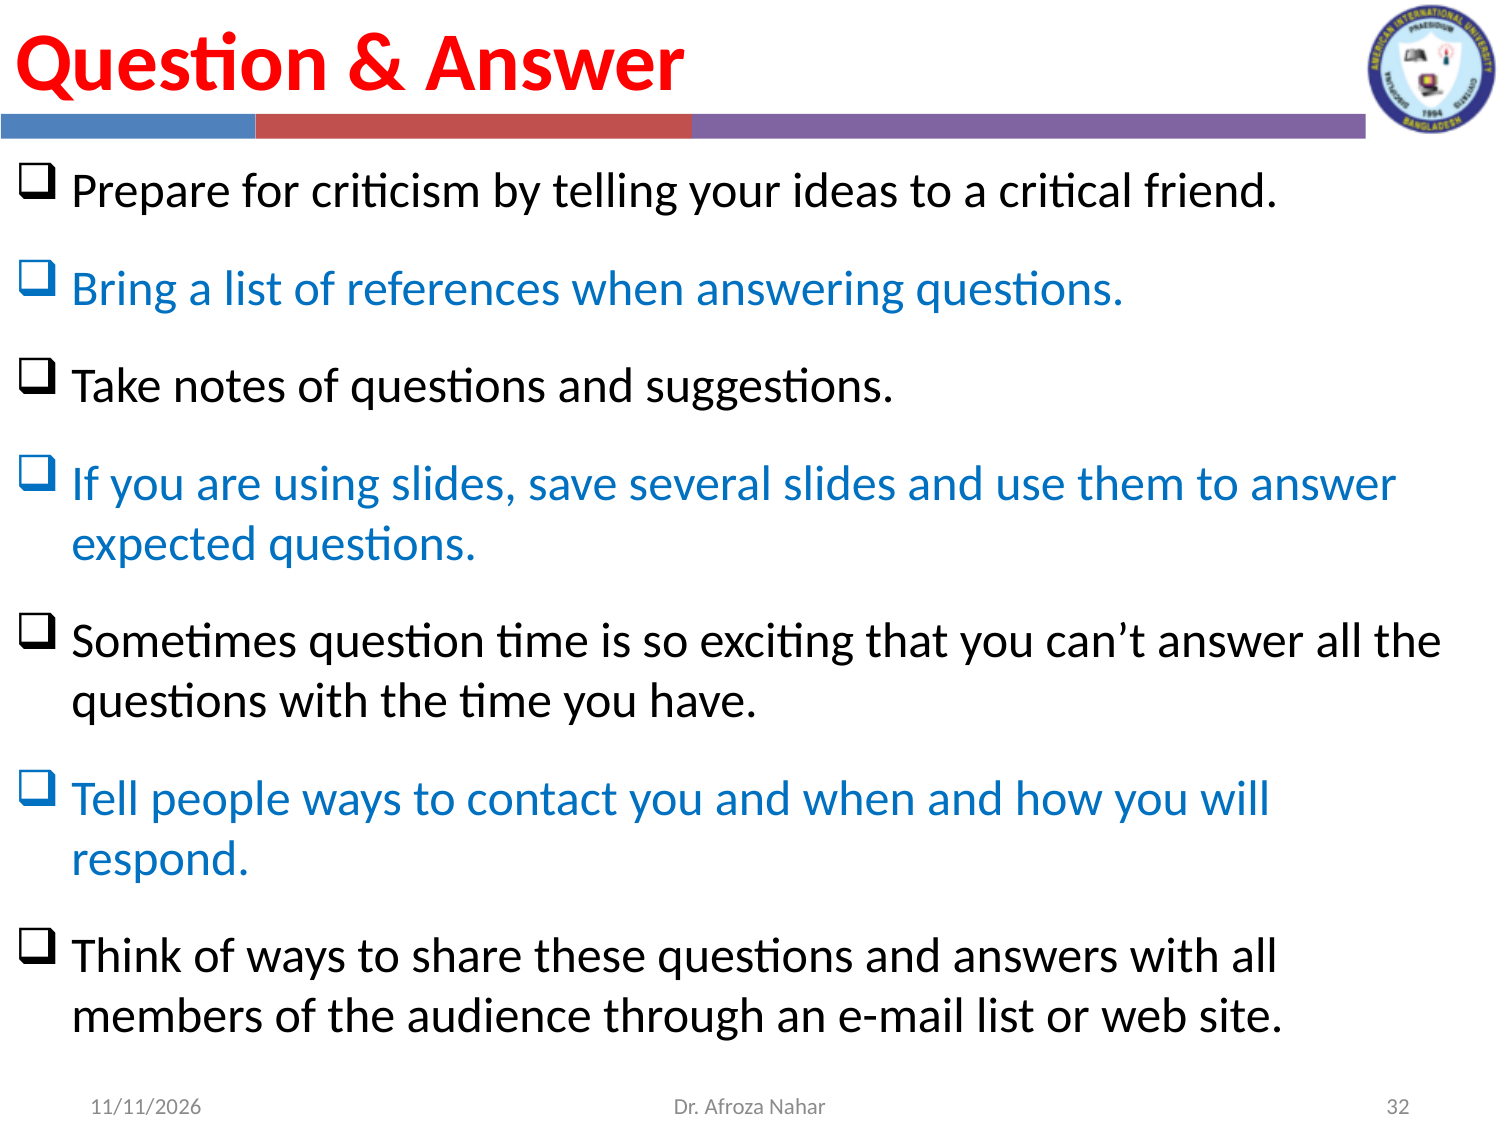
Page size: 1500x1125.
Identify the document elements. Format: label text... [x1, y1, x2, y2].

footer Dr. Afroza Nahar [512, 1074, 988, 1125]
list Question & Answer [0, 0, 1366, 114]
list Prepare for criticism by telling your ideas to a critical friend. Bring a list of references when answering questions. Take notes of questions and suggestions. If you are using slides, save several slides and use them to answer expected questions. Sometimes question time is so exciting that you can’t answer all the questions with the time you have. Tell people ways to contact you and when and how you will respond. Think of ways to share these questions and answers with all members of the audience through an e-mail list or web site. [0, 149, 1475, 1056]
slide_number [75, 1074, 425, 1125]
slide_number 32 [1074, 1074, 1425, 1125]
picture [1365, 2, 1499, 137]
